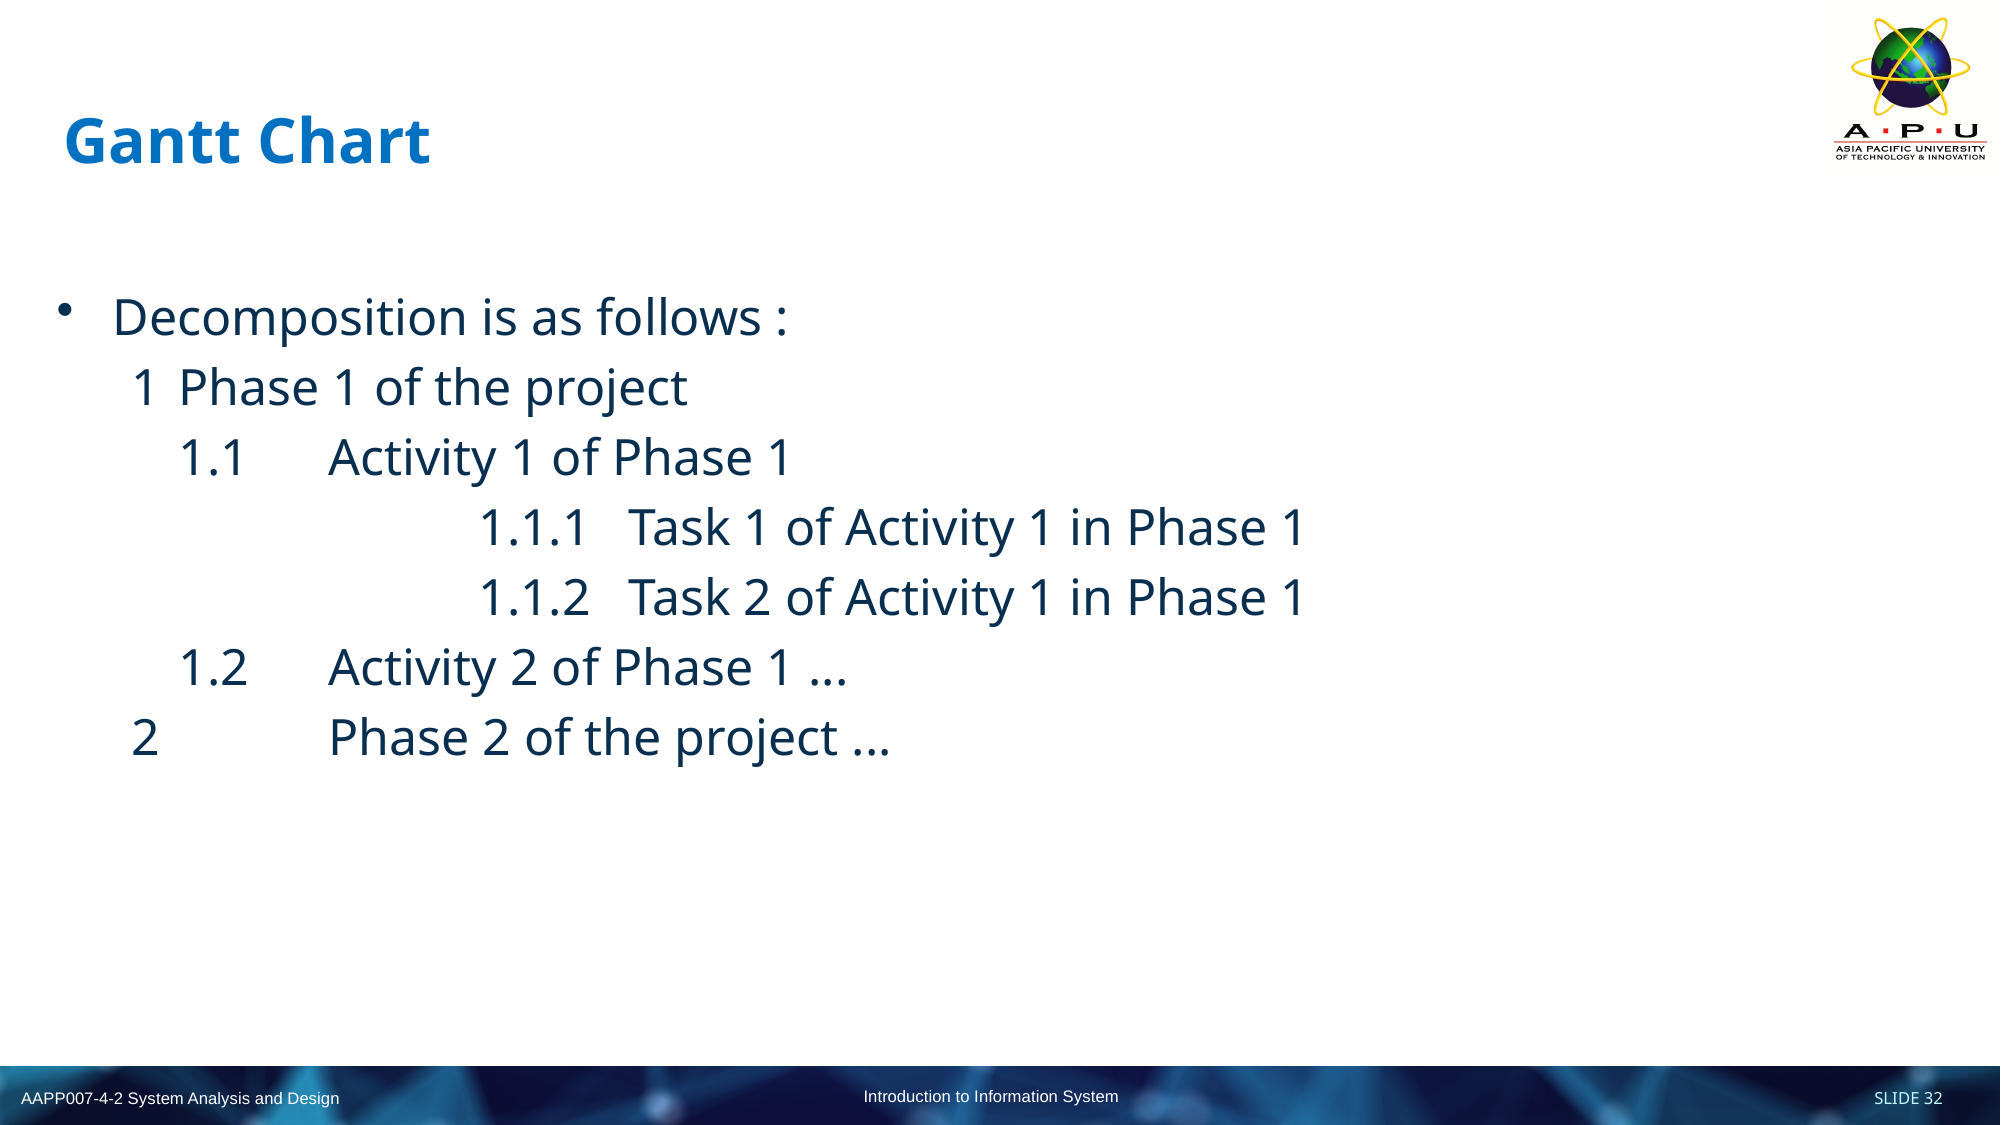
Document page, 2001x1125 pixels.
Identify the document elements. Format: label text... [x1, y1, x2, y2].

title Gantt Chart [48, 45, 1764, 233]
picture [1822, 0, 2000, 178]
picture [0, 1066, 2000, 1125]
list Decomposition is as follows : 1 Phase 1 of the project 1.1 Activity 1 of Phase 1 1.1.1 Task 1 of Activity 1 in Phase 1 1.1.2 Task 2 of Activity 1 in Phase 1 1.2 Activity 2 of Phase 1 ... 2 Phase 2 of the project ... [41, 278, 1969, 1021]
